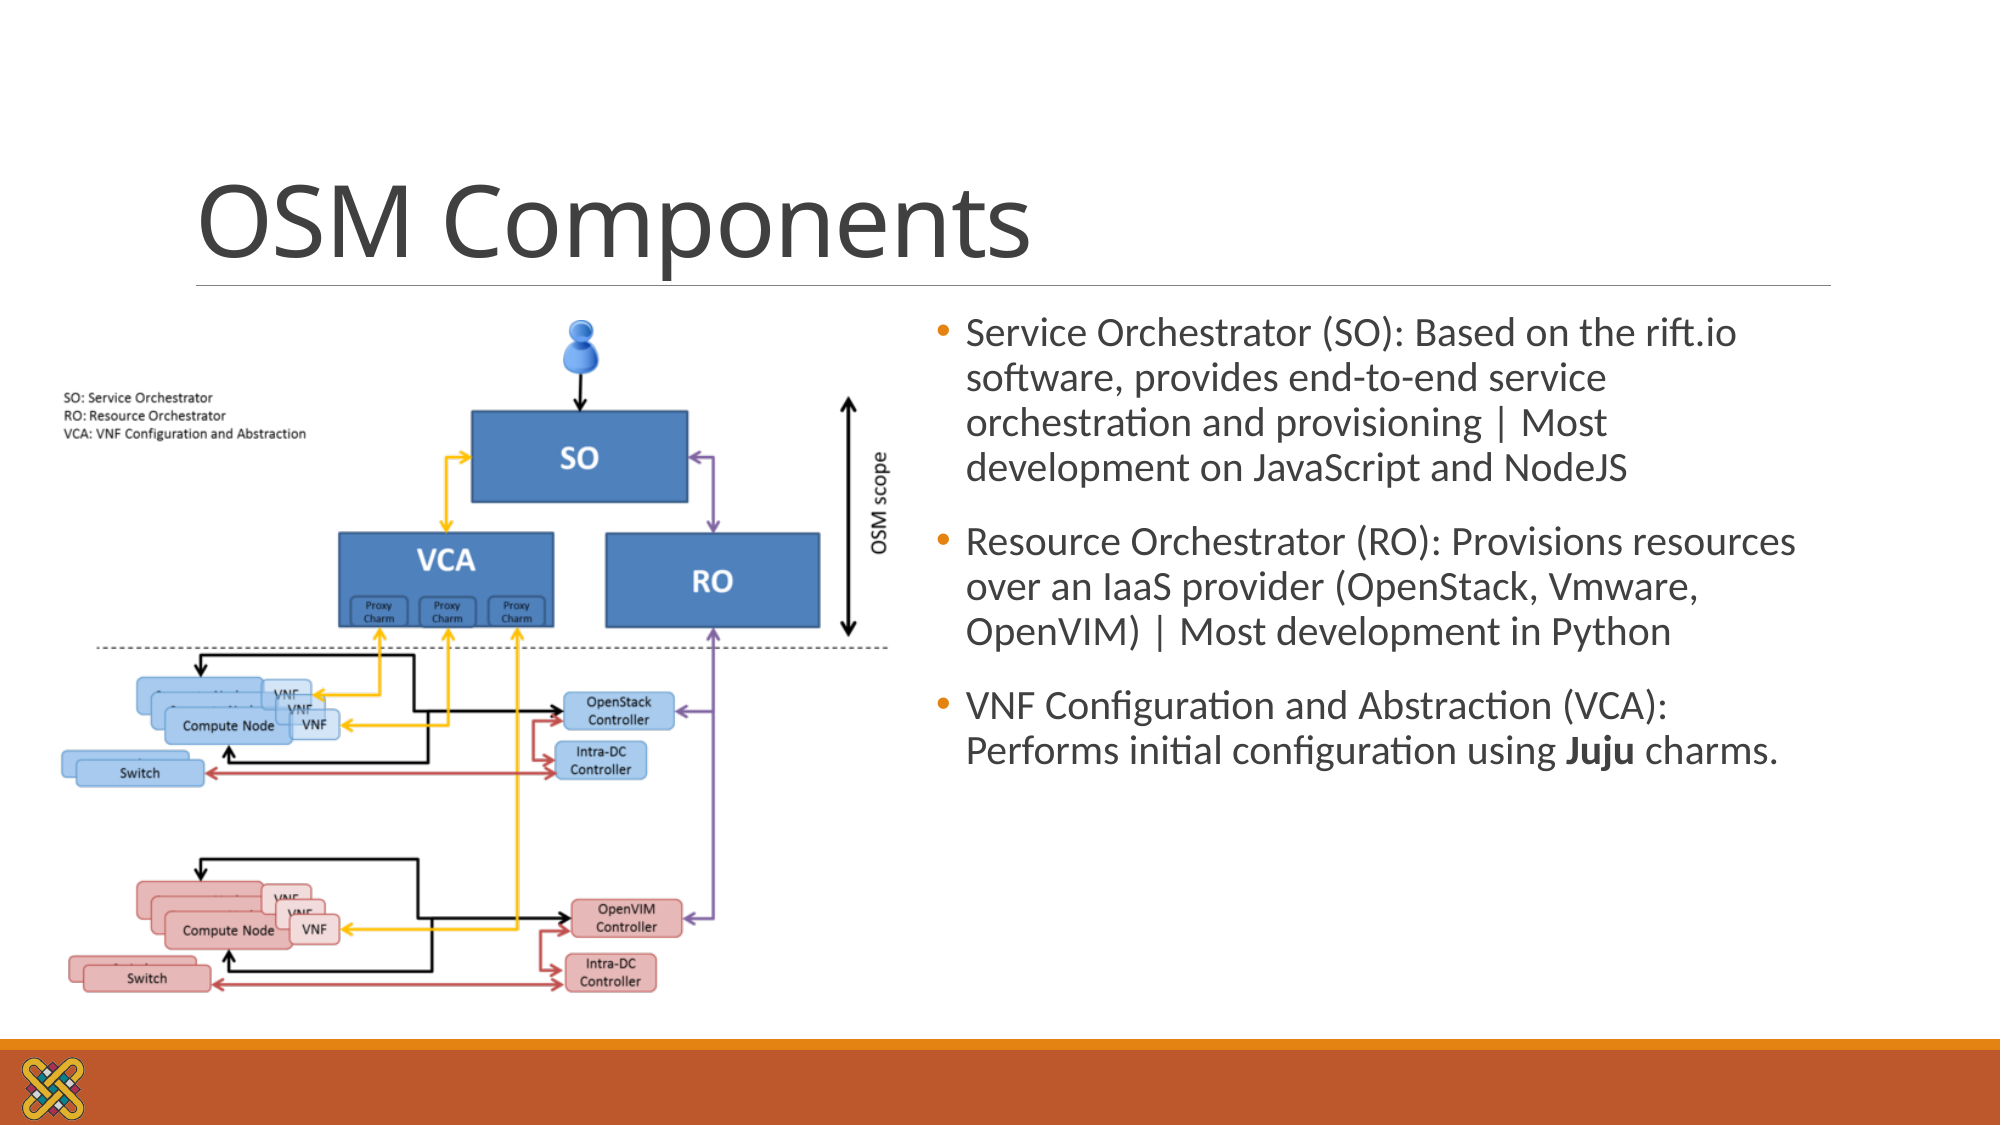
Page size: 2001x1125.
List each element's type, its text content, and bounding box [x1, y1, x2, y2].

list Service Orchestrator (SO): Based on the rift.io software, provides end-to-end service orchestration and provisioning | Most development on JavaScript and NodeJS Resource Orchestrator (RO): Provisions resources over an IaaS provider (OpenStack, Vmware, OpenVIM) | Most development in Python VNF Configuration and Abstraction (VCA): Performs initial configuration using Juju charms. [936, 302, 1830, 963]
title OSM Components [180, 47, 1830, 285]
picture [55, 319, 907, 1001]
picture [19, 1053, 87, 1123]
